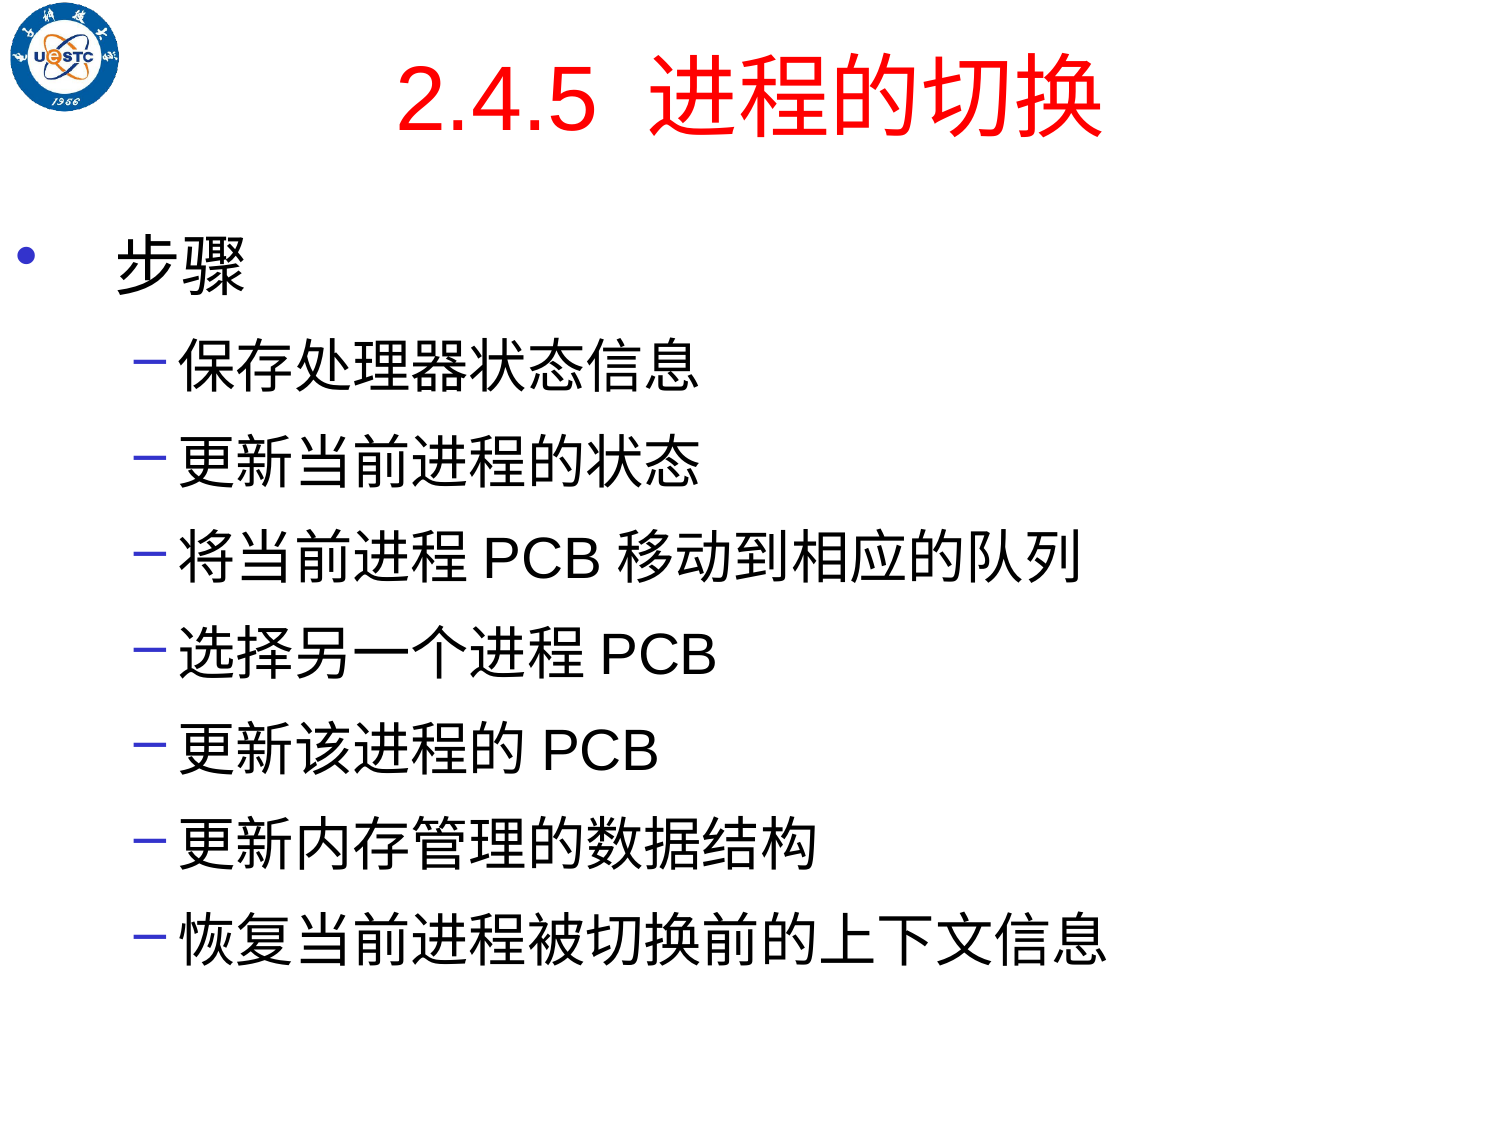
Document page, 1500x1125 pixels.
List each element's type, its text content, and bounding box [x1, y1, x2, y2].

title 2.4.5 进程的切换 [0, 0, 1500, 188]
list 步骤 保存处理器状态信息 更新当前进程的状态 将当前进程PCB移动到相应的队列 选择另一个进程PCB 更新该进程的PCB 更新内存管理的数据结构 恢复当前进程被切换前的上下文信息 [0, 200, 1500, 1075]
